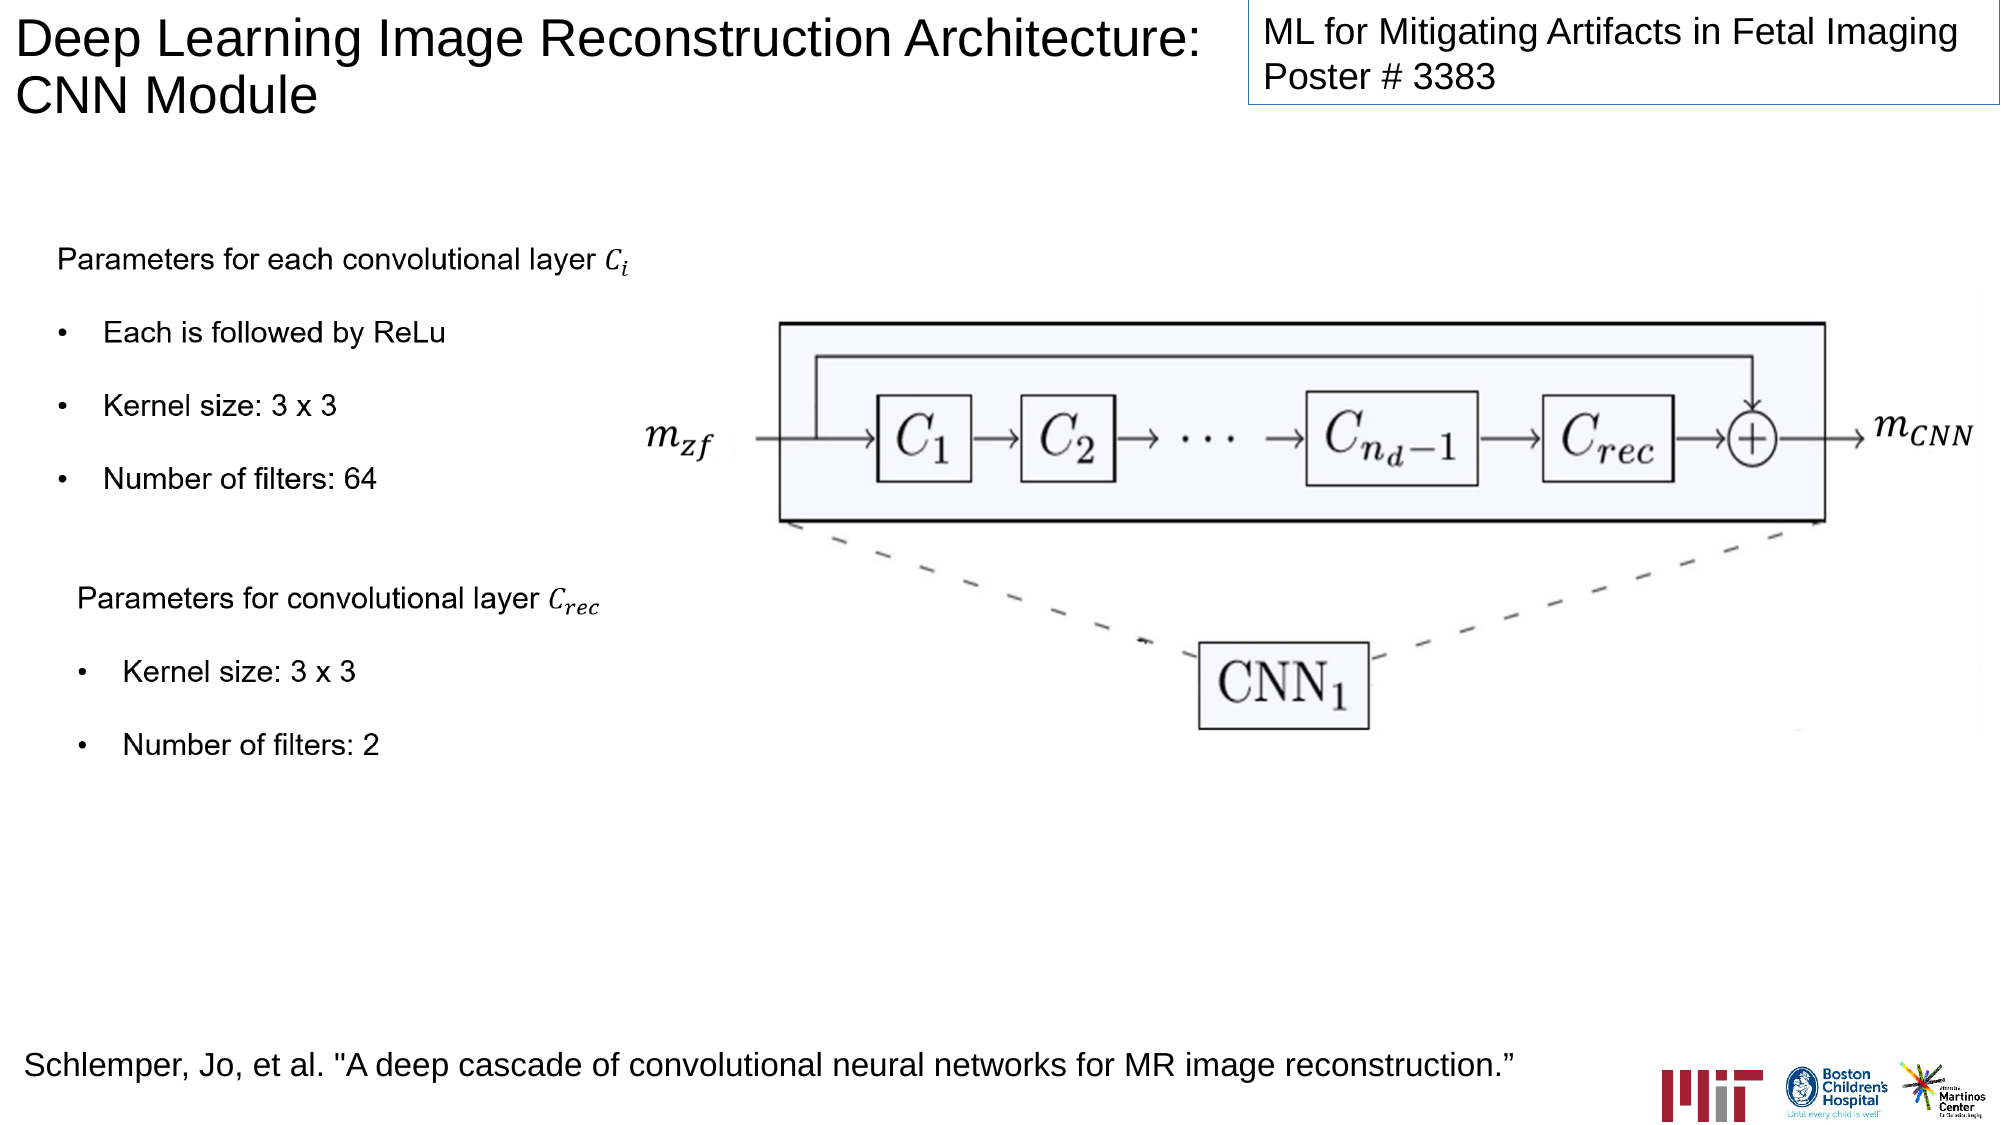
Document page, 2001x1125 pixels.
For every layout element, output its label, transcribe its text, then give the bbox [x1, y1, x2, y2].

text_box Schlemper, Jo, et al. "A deep cascade of convolutional neural networks for MR image reconstruction.” [8, 1035, 1609, 1091]
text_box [1662, 1052, 1997, 1125]
title Deep Learning Image Reconstruction Architecture: CNN Module [0, 0, 1238, 136]
picture [38, 210, 1997, 780]
text_box ML for Mitigating Artifacts in Fetal Imaging Poster # 3383 [1248, 0, 2000, 105]
